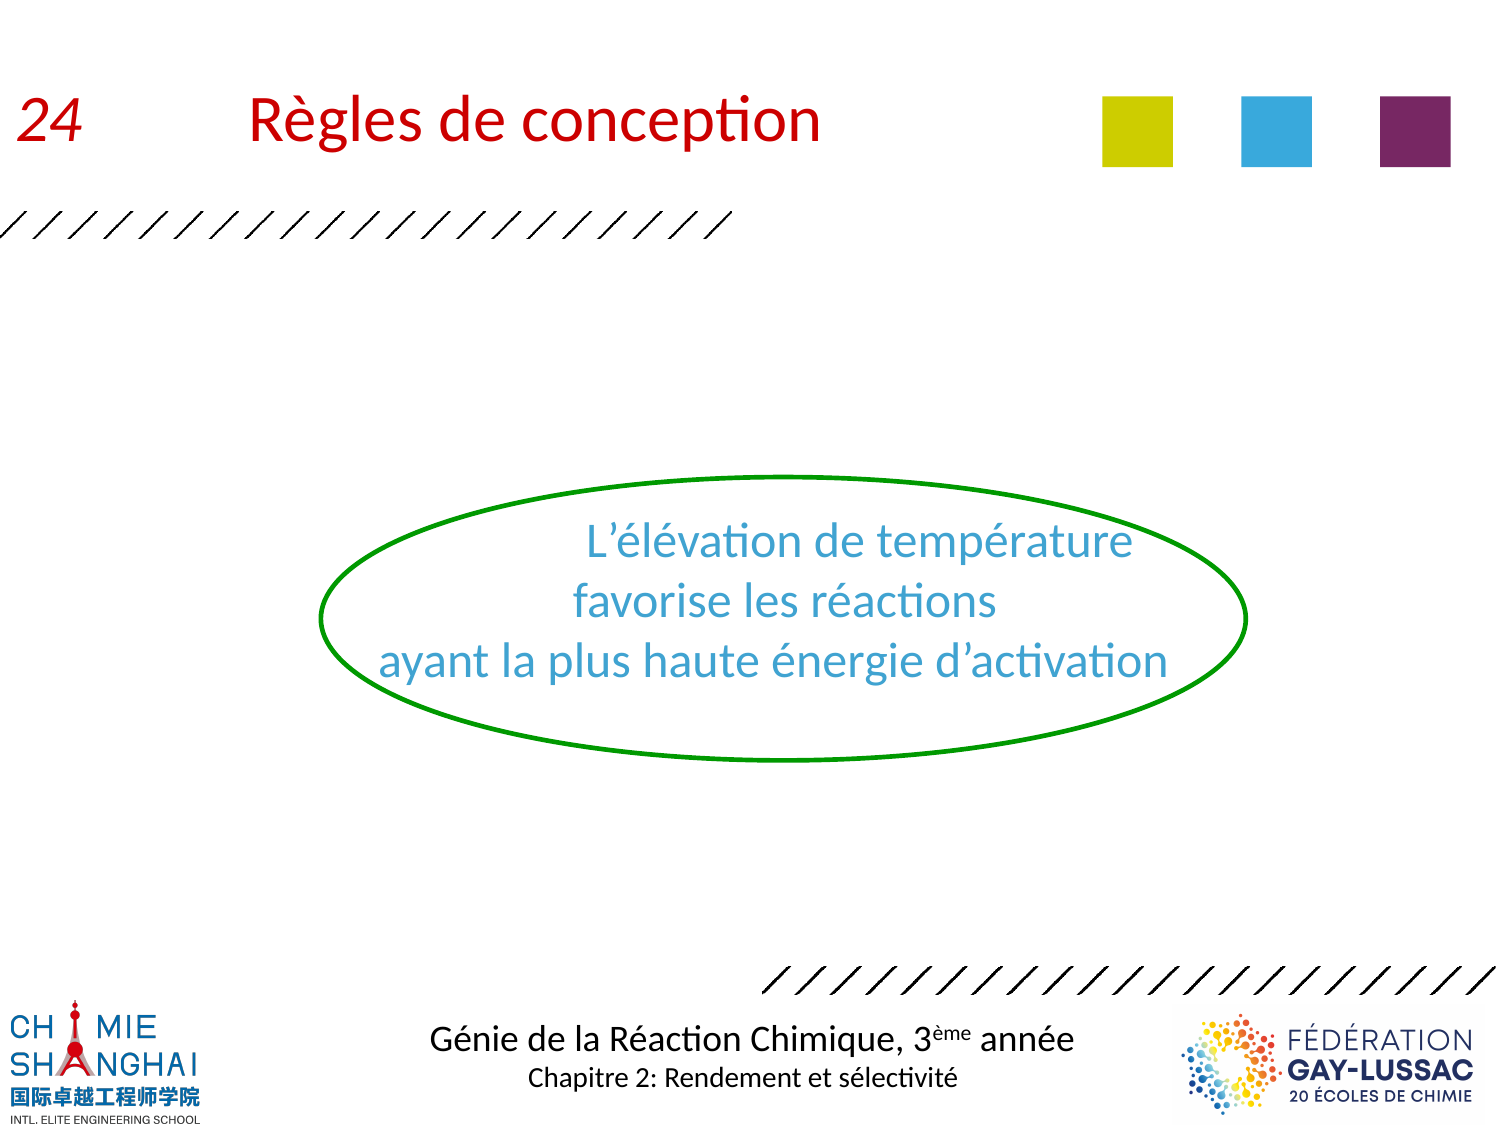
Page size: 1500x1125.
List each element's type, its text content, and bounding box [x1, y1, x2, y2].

picture [11, 1000, 200, 1124]
picture [762, 966, 1496, 995]
picture [1172, 1004, 1485, 1125]
text_box 24 Règles de conception [0, 21, 1133, 209]
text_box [60, 320, 1303, 876]
picture [0, 211, 732, 239]
